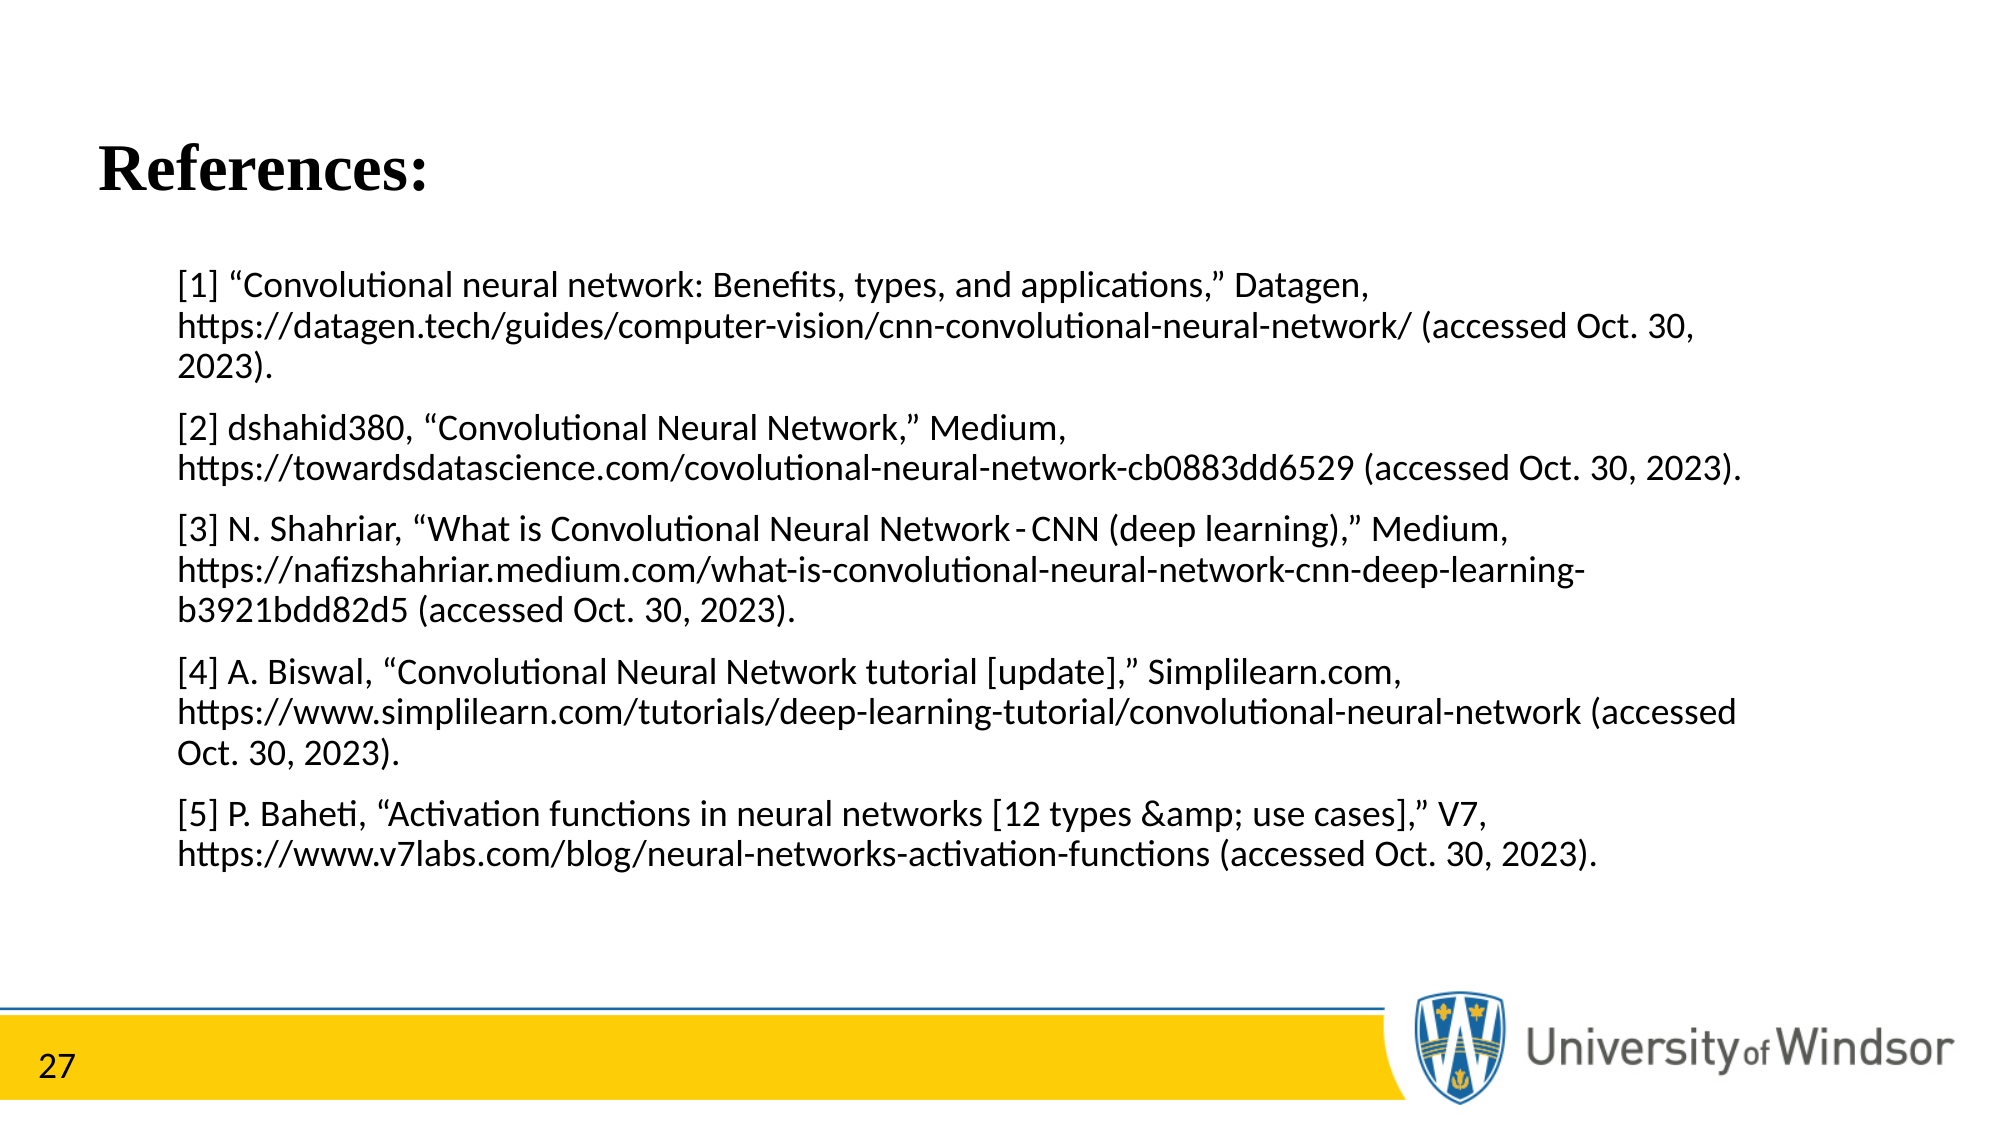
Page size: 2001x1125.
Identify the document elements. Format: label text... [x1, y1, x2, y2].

picture [0, 974, 2000, 1125]
subtitle [1] “Convolutional neural network: Benefits, types, and applications,” Datagen, https://datagen.tech/guides/computer-vision/cnn-convolutional-neural-network/ (accessed Oct. 30, 2023). [2] dshahid380, “Convolutional Neural Network,” Medium, https://towardsdatascience.com/covolutional-neural-network-cb0883dd6529 (accessed Oct. 30, 2023). [3] N. Shahriar, “What is Convolutional Neural Network - CNN (deep learning),” Medium, https://nafizshahriar.medium.com/what-is-convolutional-neural-network-cnn-deep-learning-b3921bdd82d5 (accessed Oct. 30, 2023). [4] A. Biswal, “Convolutional Neural Network tutorial [update],” Simplilearn.com, https://www.simplilearn.com/tutorials/deep-learning-tutorial/convolutional-neural-network (accessed Oct. 30, 2023). [5] P. Baheti, “Activation functions in neural networks [12 types &amp; use cases],” V7, https://www.v7labs.com/blog/neural-networks-activation-functions (accessed Oct. 30, 2023). [162, 258, 1771, 923]
footer 27 [23, 1033, 96, 1094]
title References: [83, 103, 566, 213]
